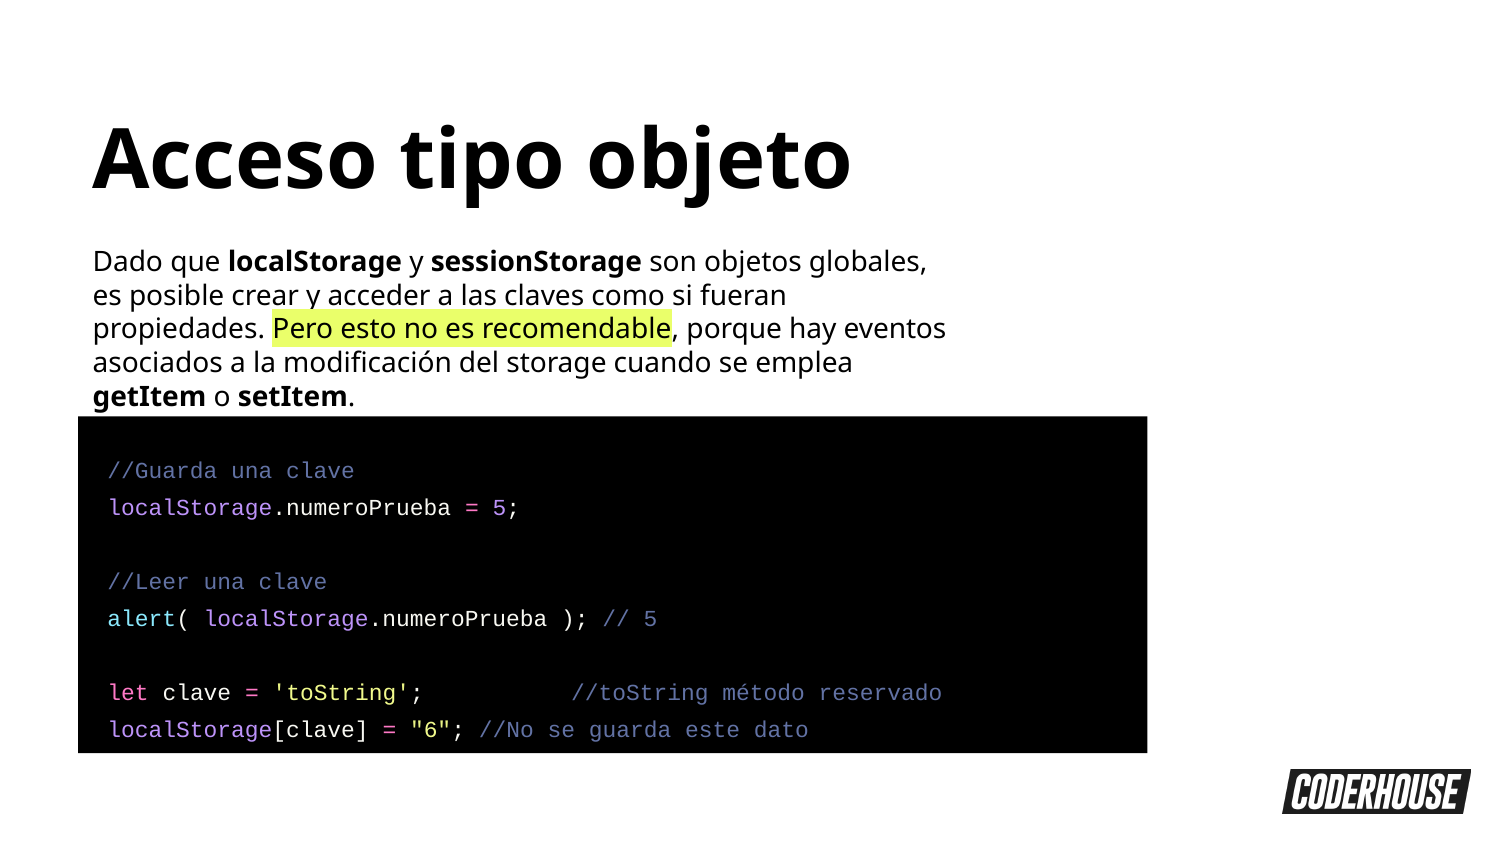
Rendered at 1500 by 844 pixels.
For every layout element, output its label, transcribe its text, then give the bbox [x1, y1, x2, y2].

picture [1281, 769, 1471, 814]
text_box Dado que localStorage y sessionStorage son objetos globales, es posible crear y acceder a las claves como si fueran propiedades. Pero esto no es recomendable, porque hay eventos asociados a la modificación del storage cuando se emplea getItem o setItem. [77, 228, 975, 427]
text_box Acceso tipo objeto [77, 101, 1414, 222]
text_box //Guarda una clave localStorage.numeroPrueba = 5; //Leer una clave alert( localStorage.numeroPrueba ); // 5 let clave = 'toString'; //toString método reservado localStorage[clave] = "6"; //No se guarda este dato [78, 416, 1148, 754]
